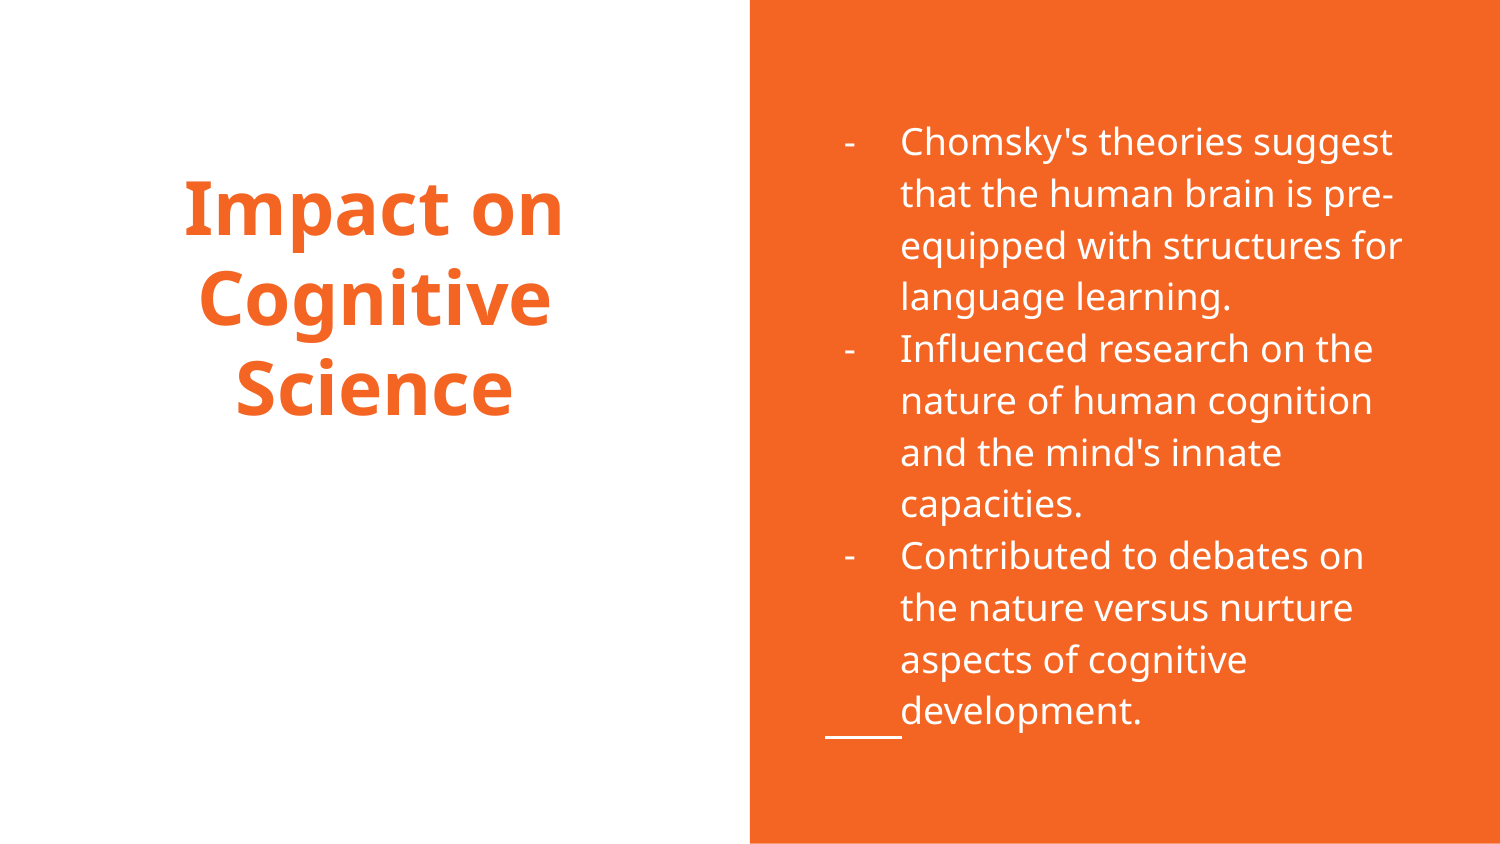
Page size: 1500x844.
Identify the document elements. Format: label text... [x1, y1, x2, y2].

title Impact on Cognitive Science [43, 229, 708, 446]
list Chomsky's theories suggest that the human brain is pre-equipped with structures for language learning. Influenced research on the nature of human cognition and the mind's innate capacities. Contributed to debates on the nature versus nurture aspects of cognitive development. [810, 118, 1440, 725]
